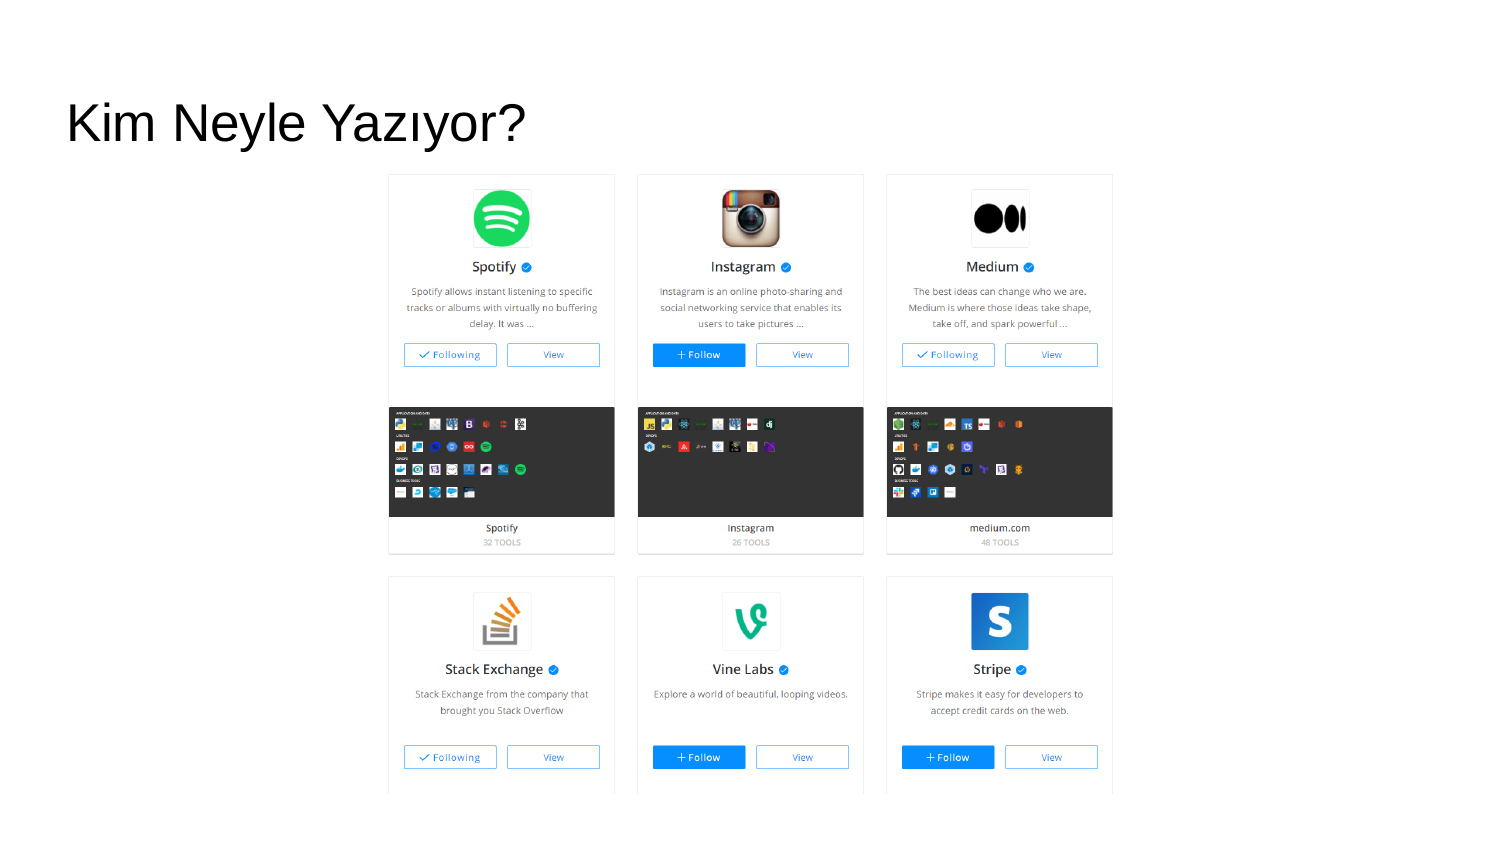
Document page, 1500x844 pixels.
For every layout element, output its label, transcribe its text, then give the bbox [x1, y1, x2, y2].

picture [379, 166, 1121, 794]
title Kim Neyle Yazıyor? [51, 72, 1449, 167]
